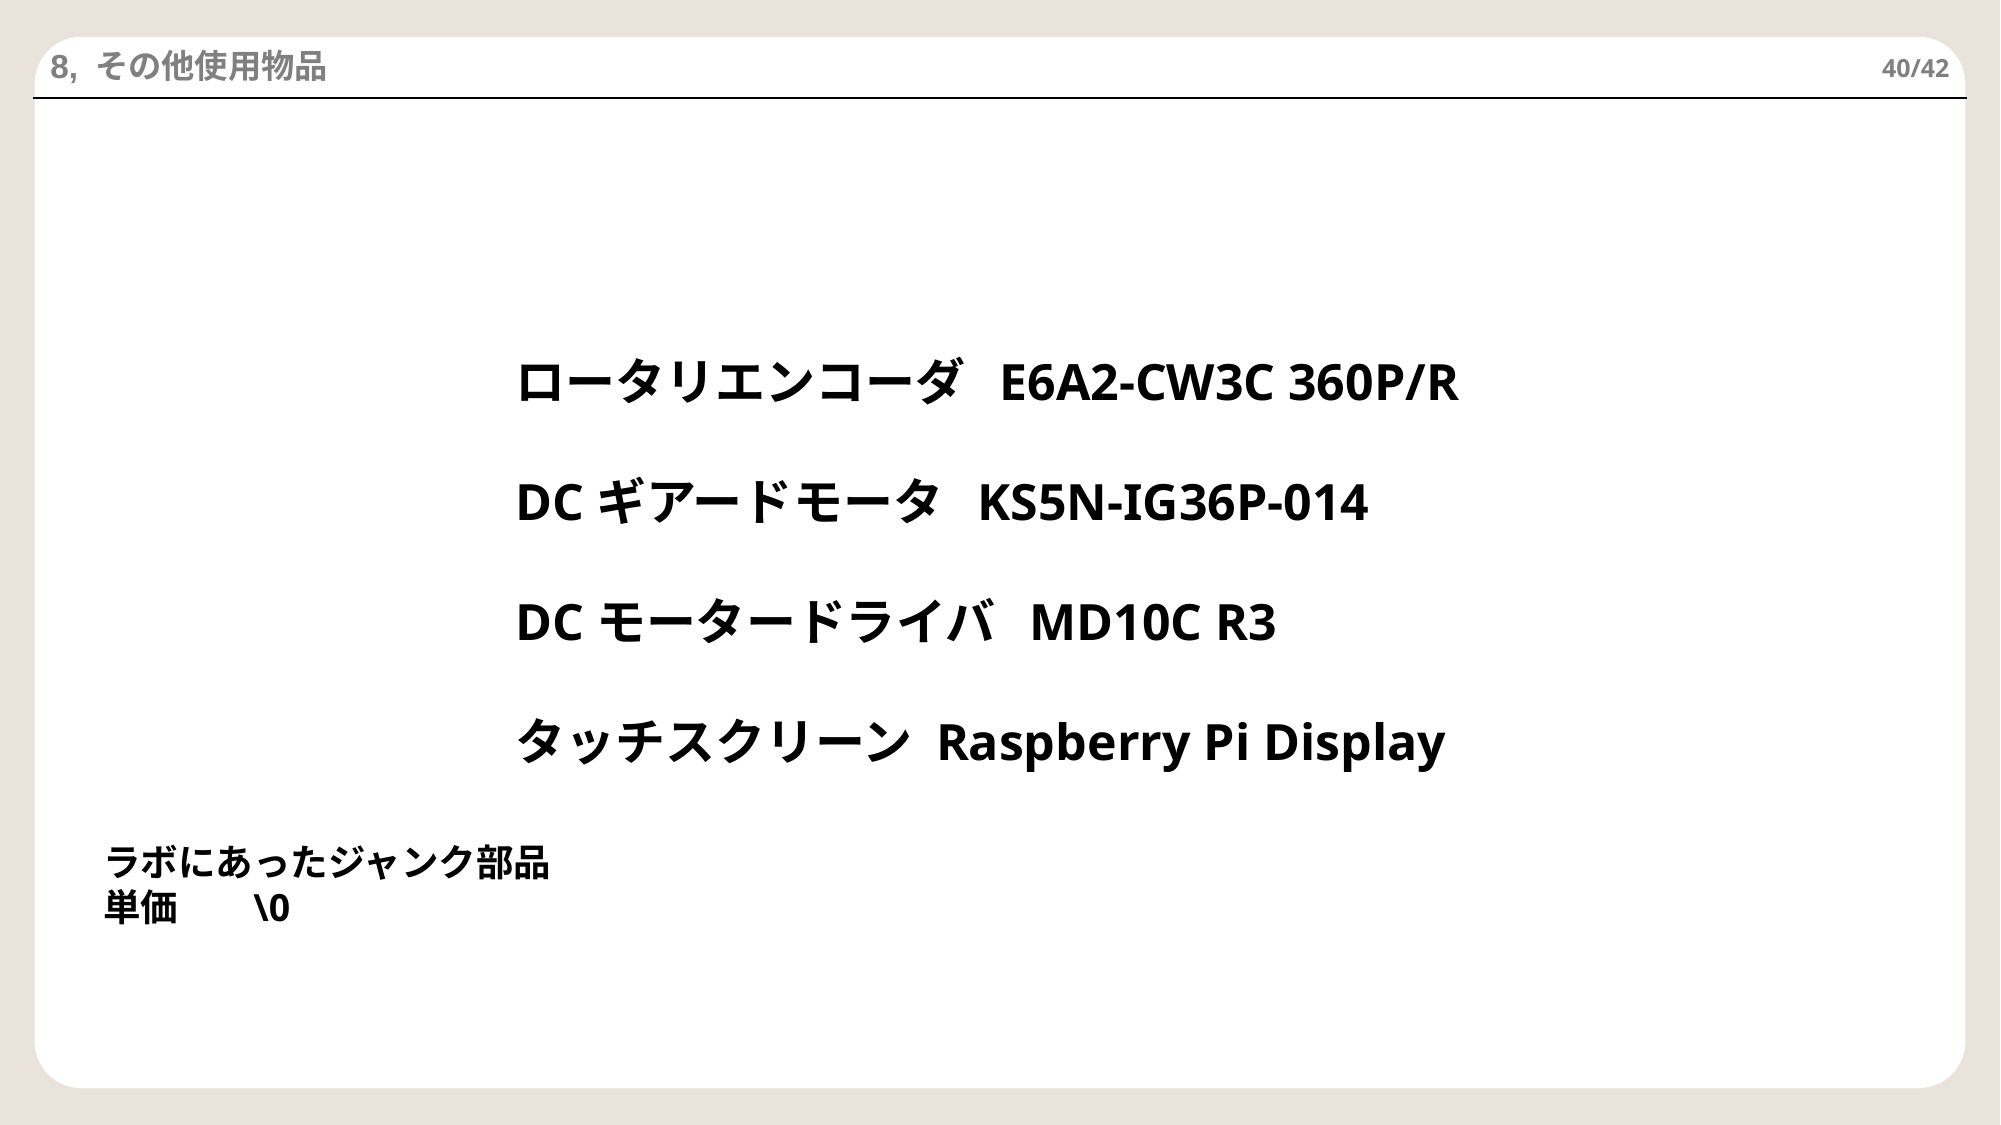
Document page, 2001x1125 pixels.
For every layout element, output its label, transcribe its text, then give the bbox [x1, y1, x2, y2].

text_box [34, 36, 1933, 97]
text_box 8, その他使用物品 [35, 35, 820, 96]
text_box ロータリエンコーダ E6A2-CW3C 360P/R DCギアードモータ KS5N-IG36P-014 DCモータードライバ MD10C R3 タッチスクリーン Raspberry Pi Display [500, 342, 1498, 778]
text_box [34, 99, 1966, 1089]
text_box 40/42 [1855, 39, 1965, 97]
text_box ラボにあったジャンク部品 単価 \0 [88, 831, 573, 937]
